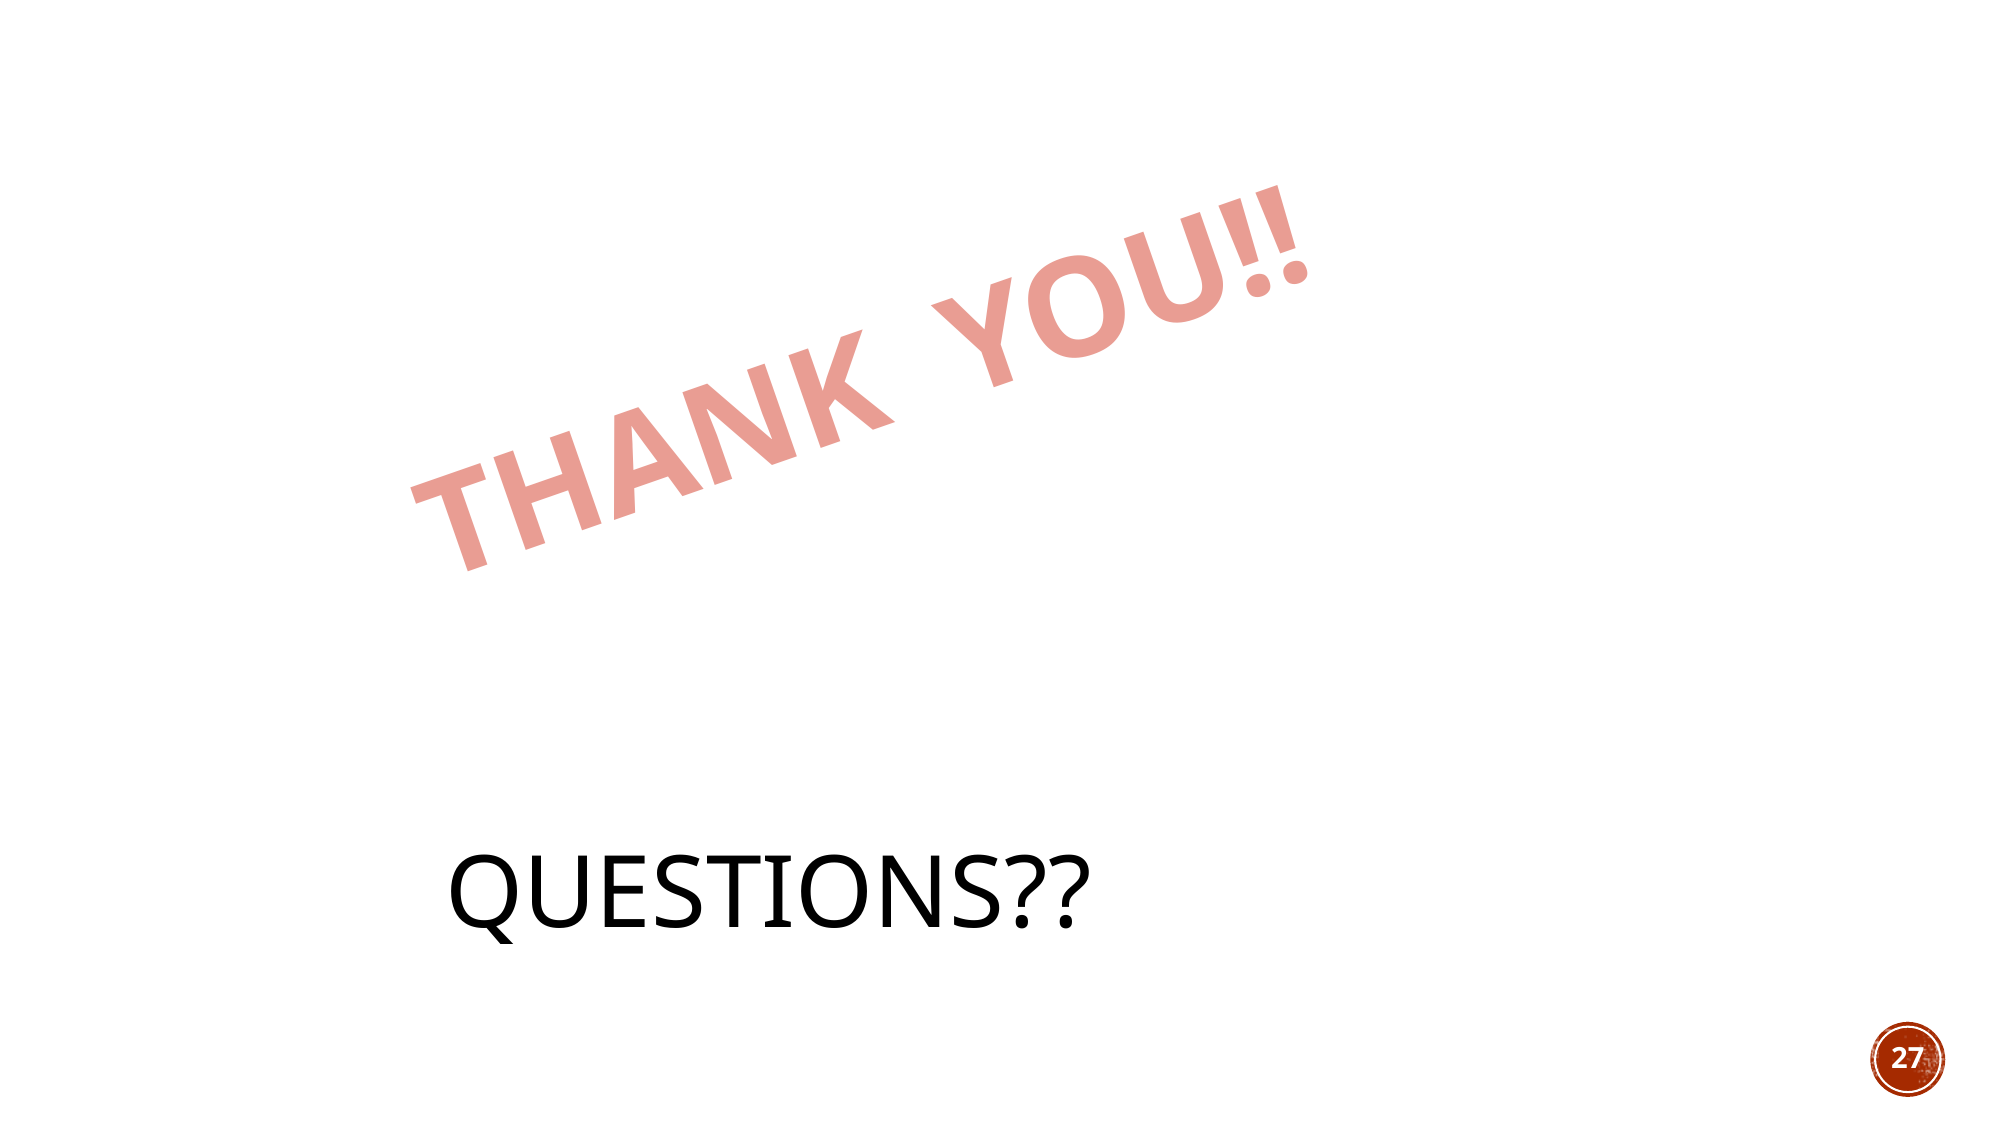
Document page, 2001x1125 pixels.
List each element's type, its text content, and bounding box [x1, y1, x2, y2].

slide_number 27 [1855, 1028, 1961, 1089]
text_box THANK YOU!! [324, 114, 1397, 638]
text_box QUESTIONS?? [430, 820, 1108, 955]
